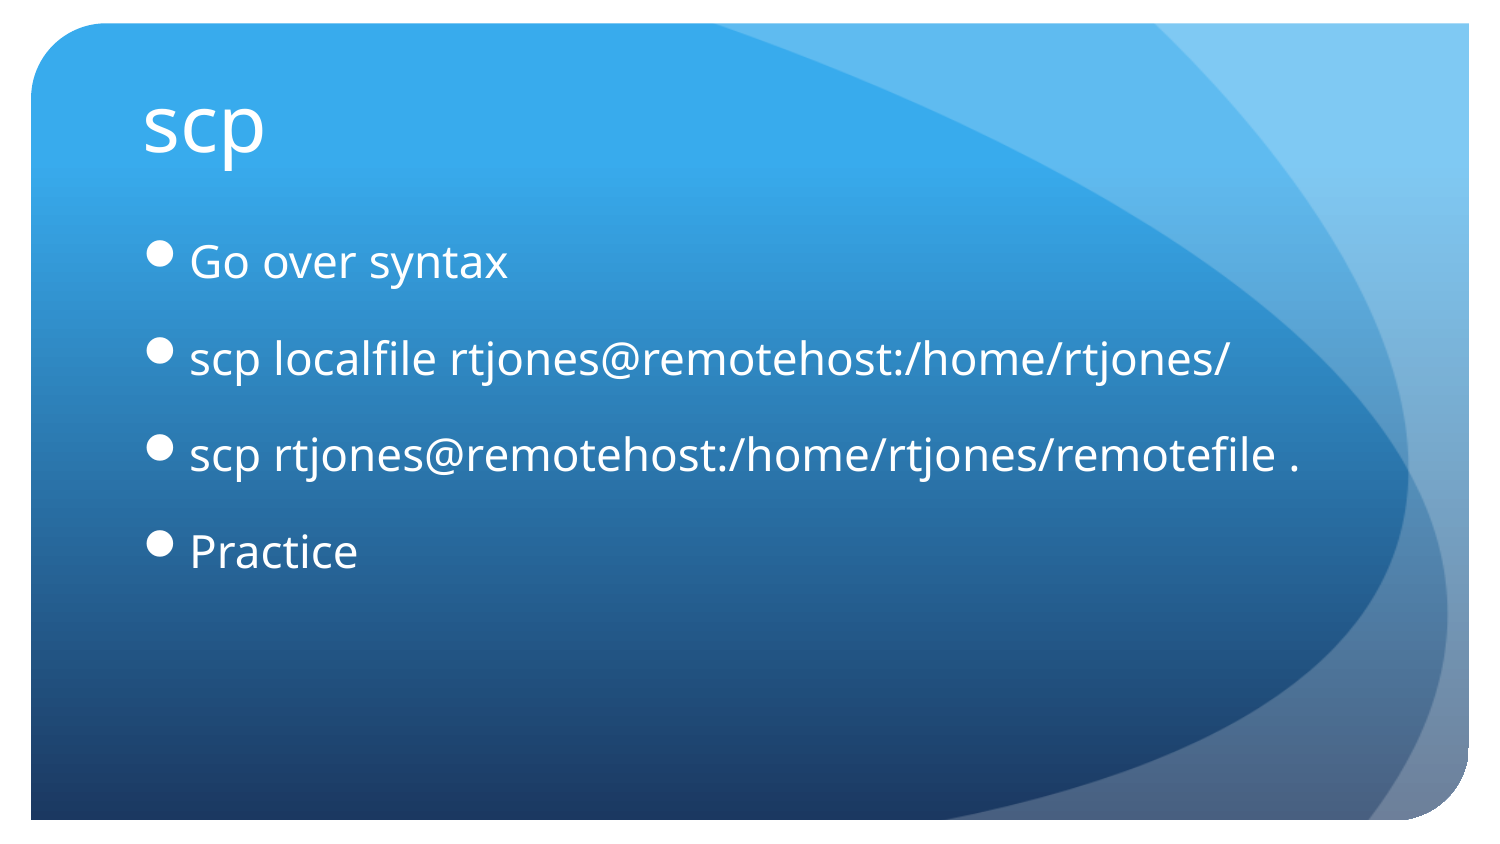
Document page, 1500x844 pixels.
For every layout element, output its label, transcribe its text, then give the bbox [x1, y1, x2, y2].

list Go over syntax scp localfile rtjones@remotehost:/home/rtjones/ scp rtjones@remotehost:/home/rtjones/remotefile . Practice [127, 225, 1372, 743]
title scp [127, 46, 1372, 176]
picture [24, 22, 1473, 821]
